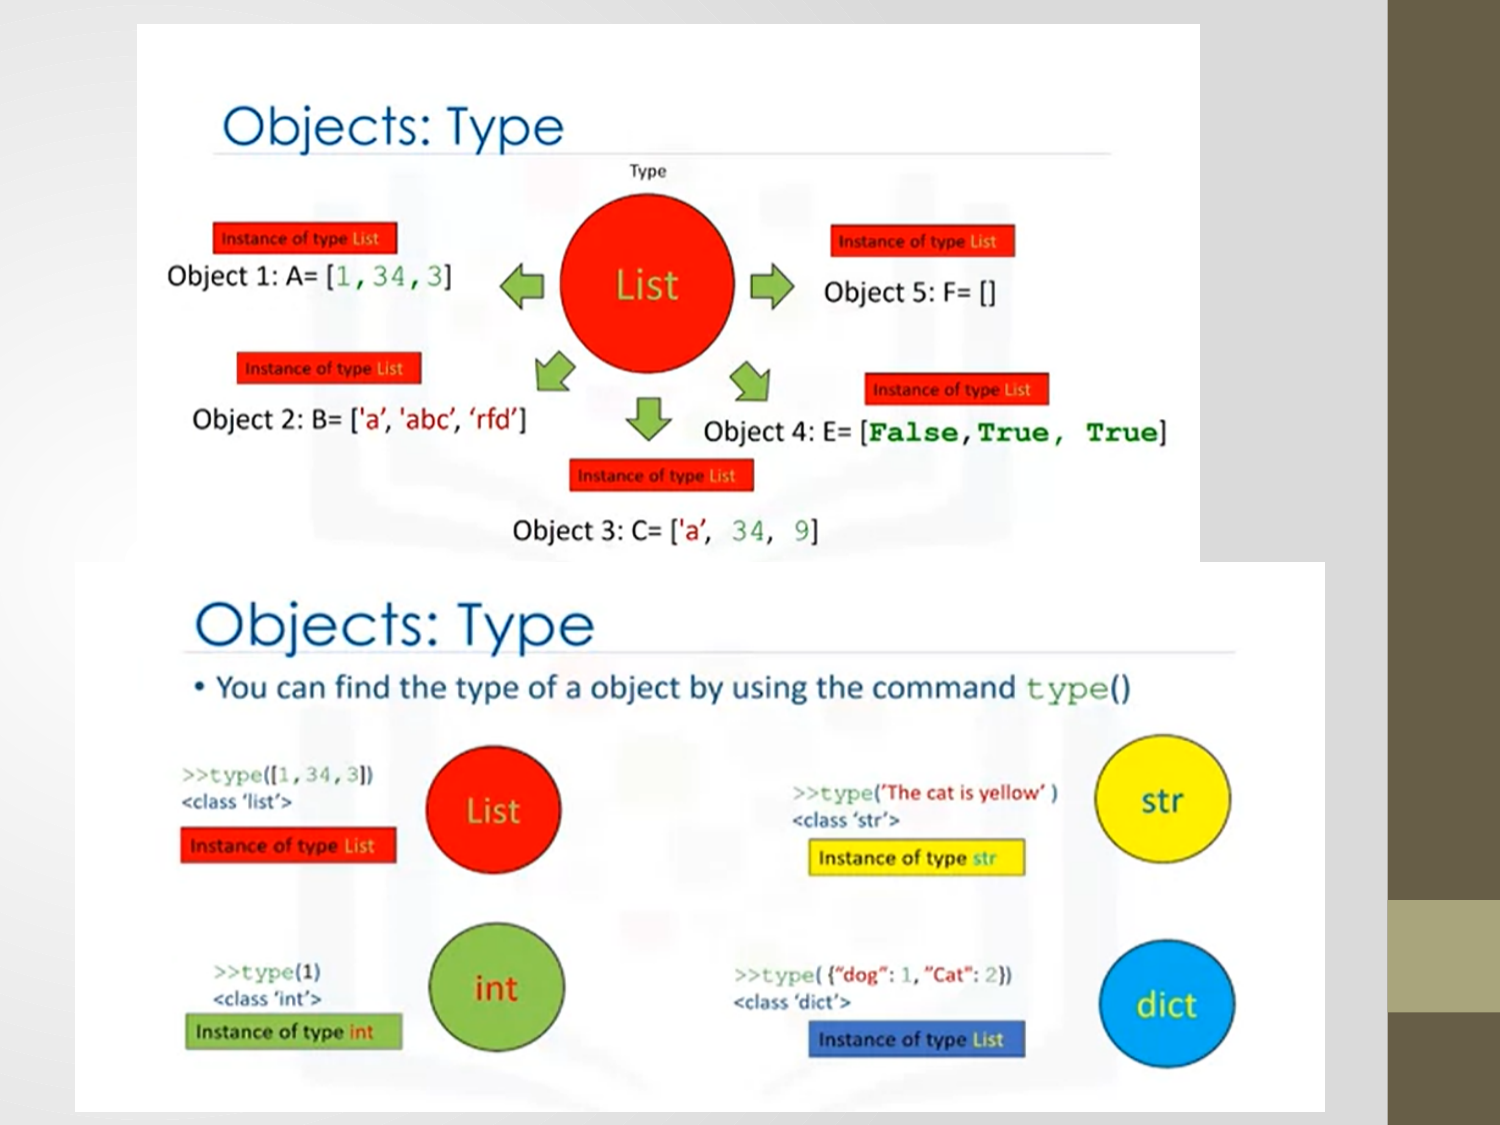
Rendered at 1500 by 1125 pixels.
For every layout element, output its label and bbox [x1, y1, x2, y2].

picture [136, 24, 1201, 561]
list [74, 561, 1326, 1112]
